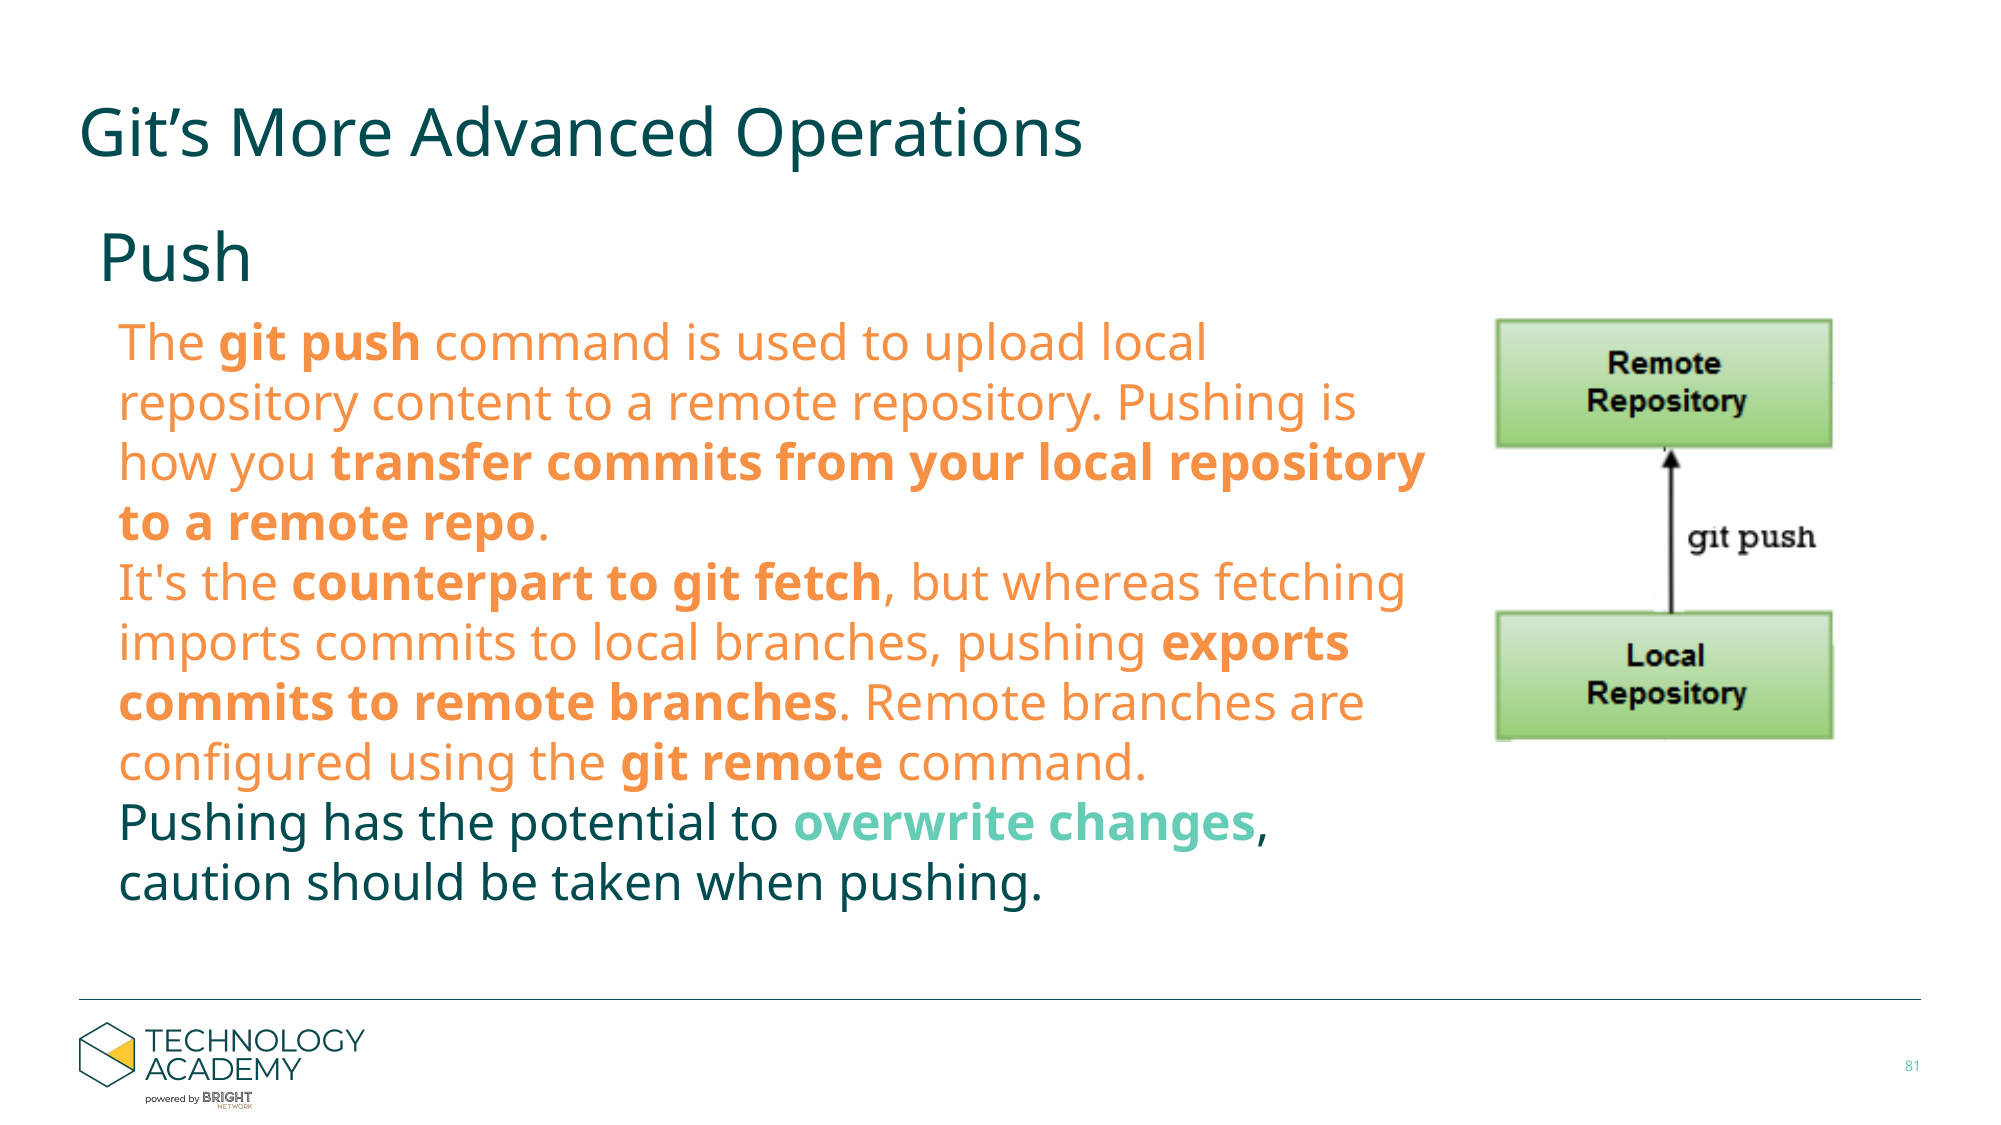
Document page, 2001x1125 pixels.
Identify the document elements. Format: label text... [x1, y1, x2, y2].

picture [1488, 318, 1859, 742]
title Push [98, 214, 1914, 286]
slide_number ‹#› [1882, 1049, 1922, 1084]
text_box The git push command is used to upload local repository content to a remote repository. Pushing is how you transfer commits from your local repository to a remote repo. It's the counterpart to git fetch, but whereas fetching imports commits to local branches, pushing exports commits to remote branches. Remote branches are configured using the git remote command. Pushing has the potential to overwrite changes, caution should be taken when pushing. [98, 290, 1456, 1068]
title Git’s More Advanced Operations [78, 90, 1922, 171]
picture [79, 1022, 365, 1109]
